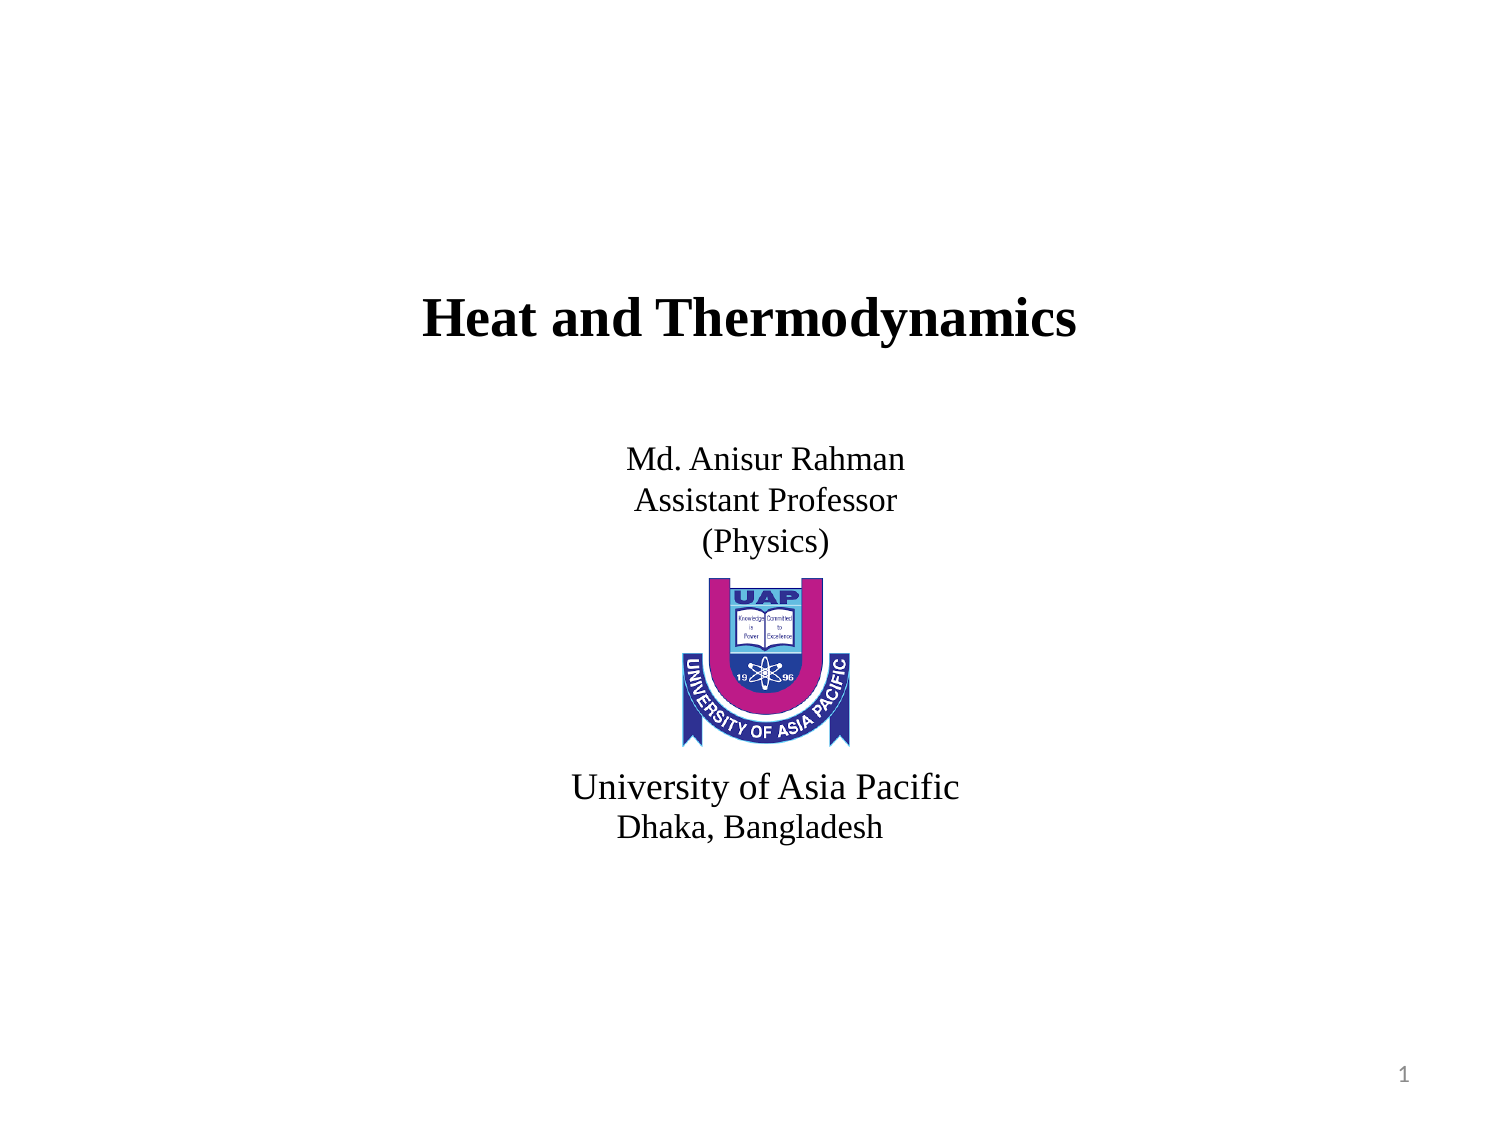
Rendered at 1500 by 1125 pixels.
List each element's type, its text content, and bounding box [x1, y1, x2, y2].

text_box Heat and Thermodynamics [112, 272, 1388, 355]
text_box Dhaka, Bangladesh [601, 796, 900, 853]
text_box Md. Anisur Rahman Assistant Professor (Physics) University of Asia Pacific [552, 428, 980, 815]
slide_number 1 [1074, 1042, 1425, 1103]
picture [681, 578, 850, 747]
